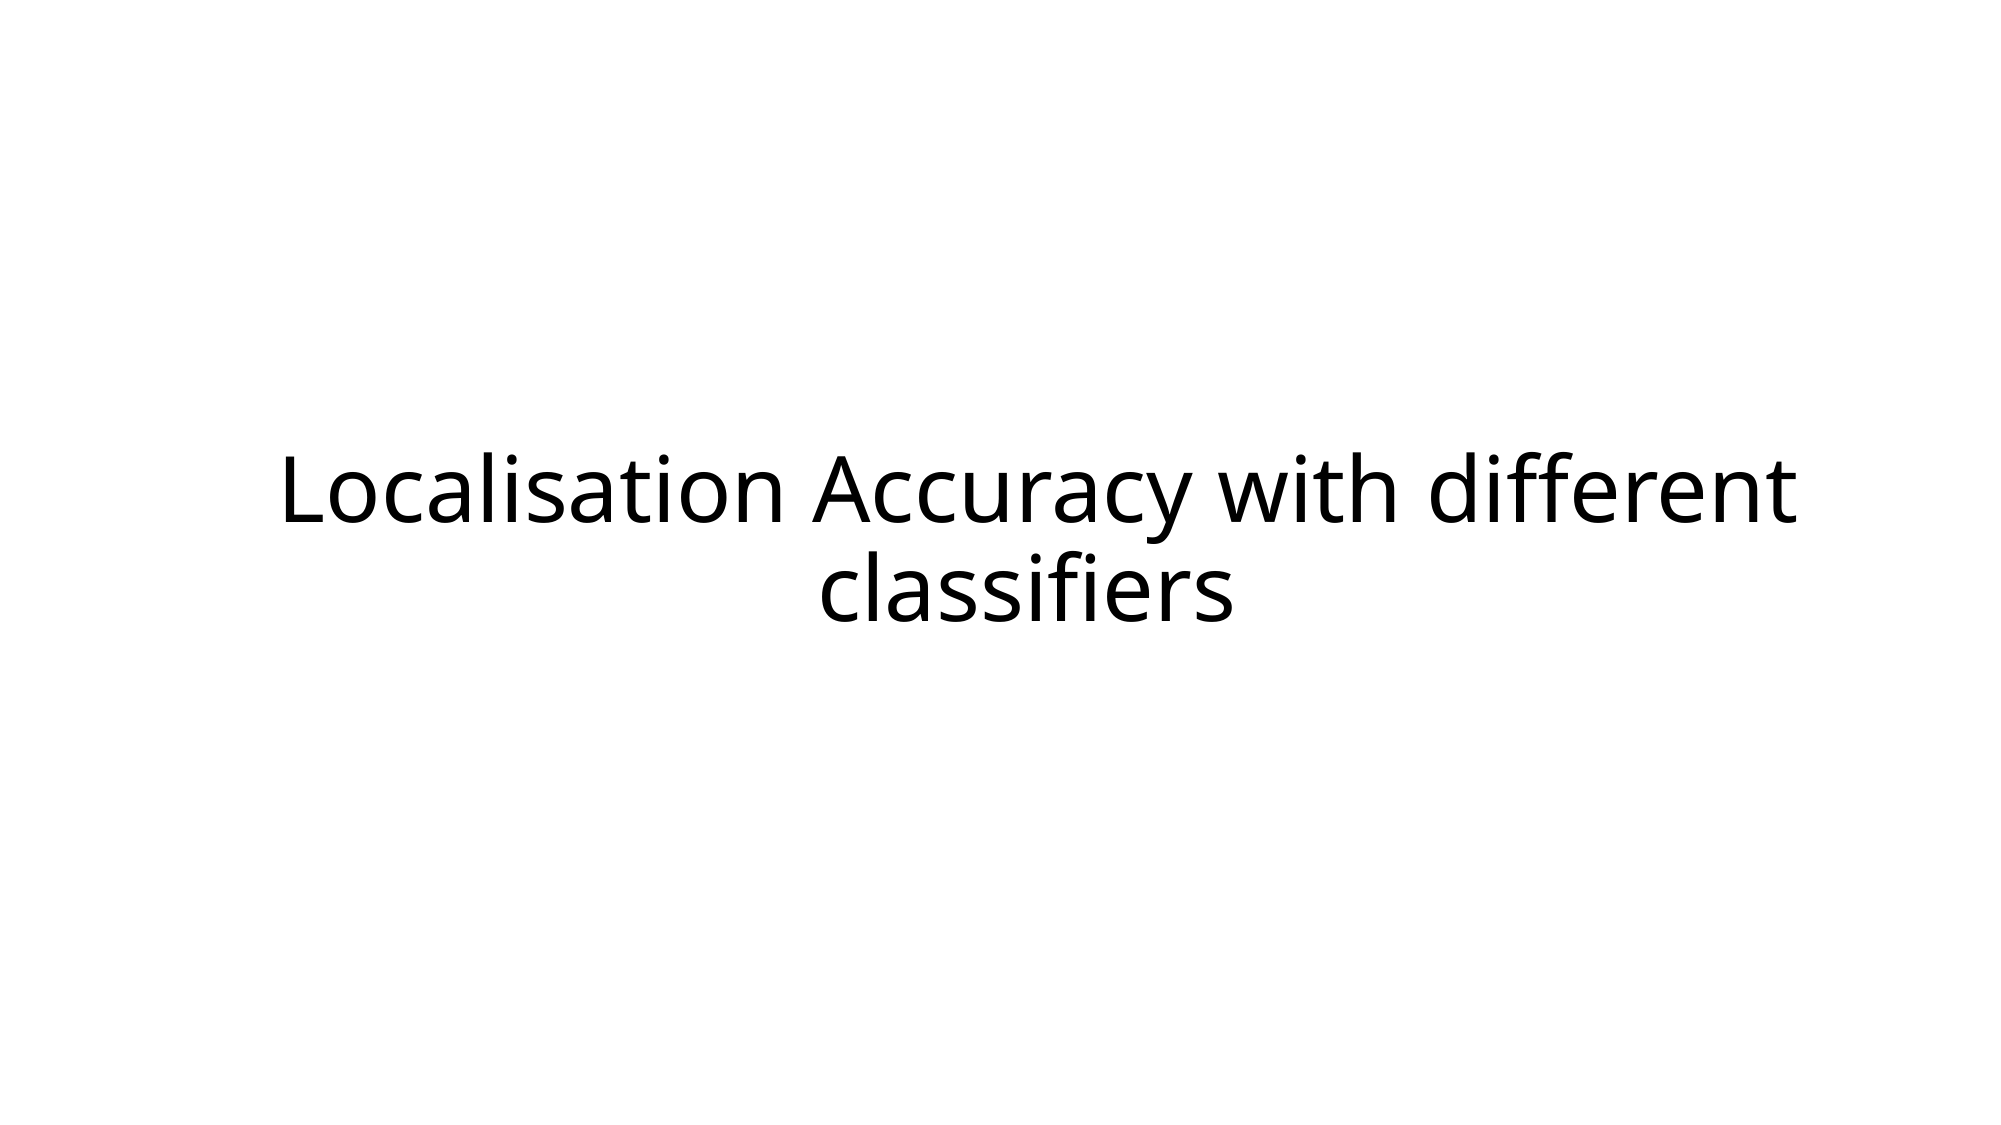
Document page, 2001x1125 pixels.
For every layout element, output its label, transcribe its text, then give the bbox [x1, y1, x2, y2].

title Localisation Accuracy with different classifiers [164, 433, 1890, 652]
